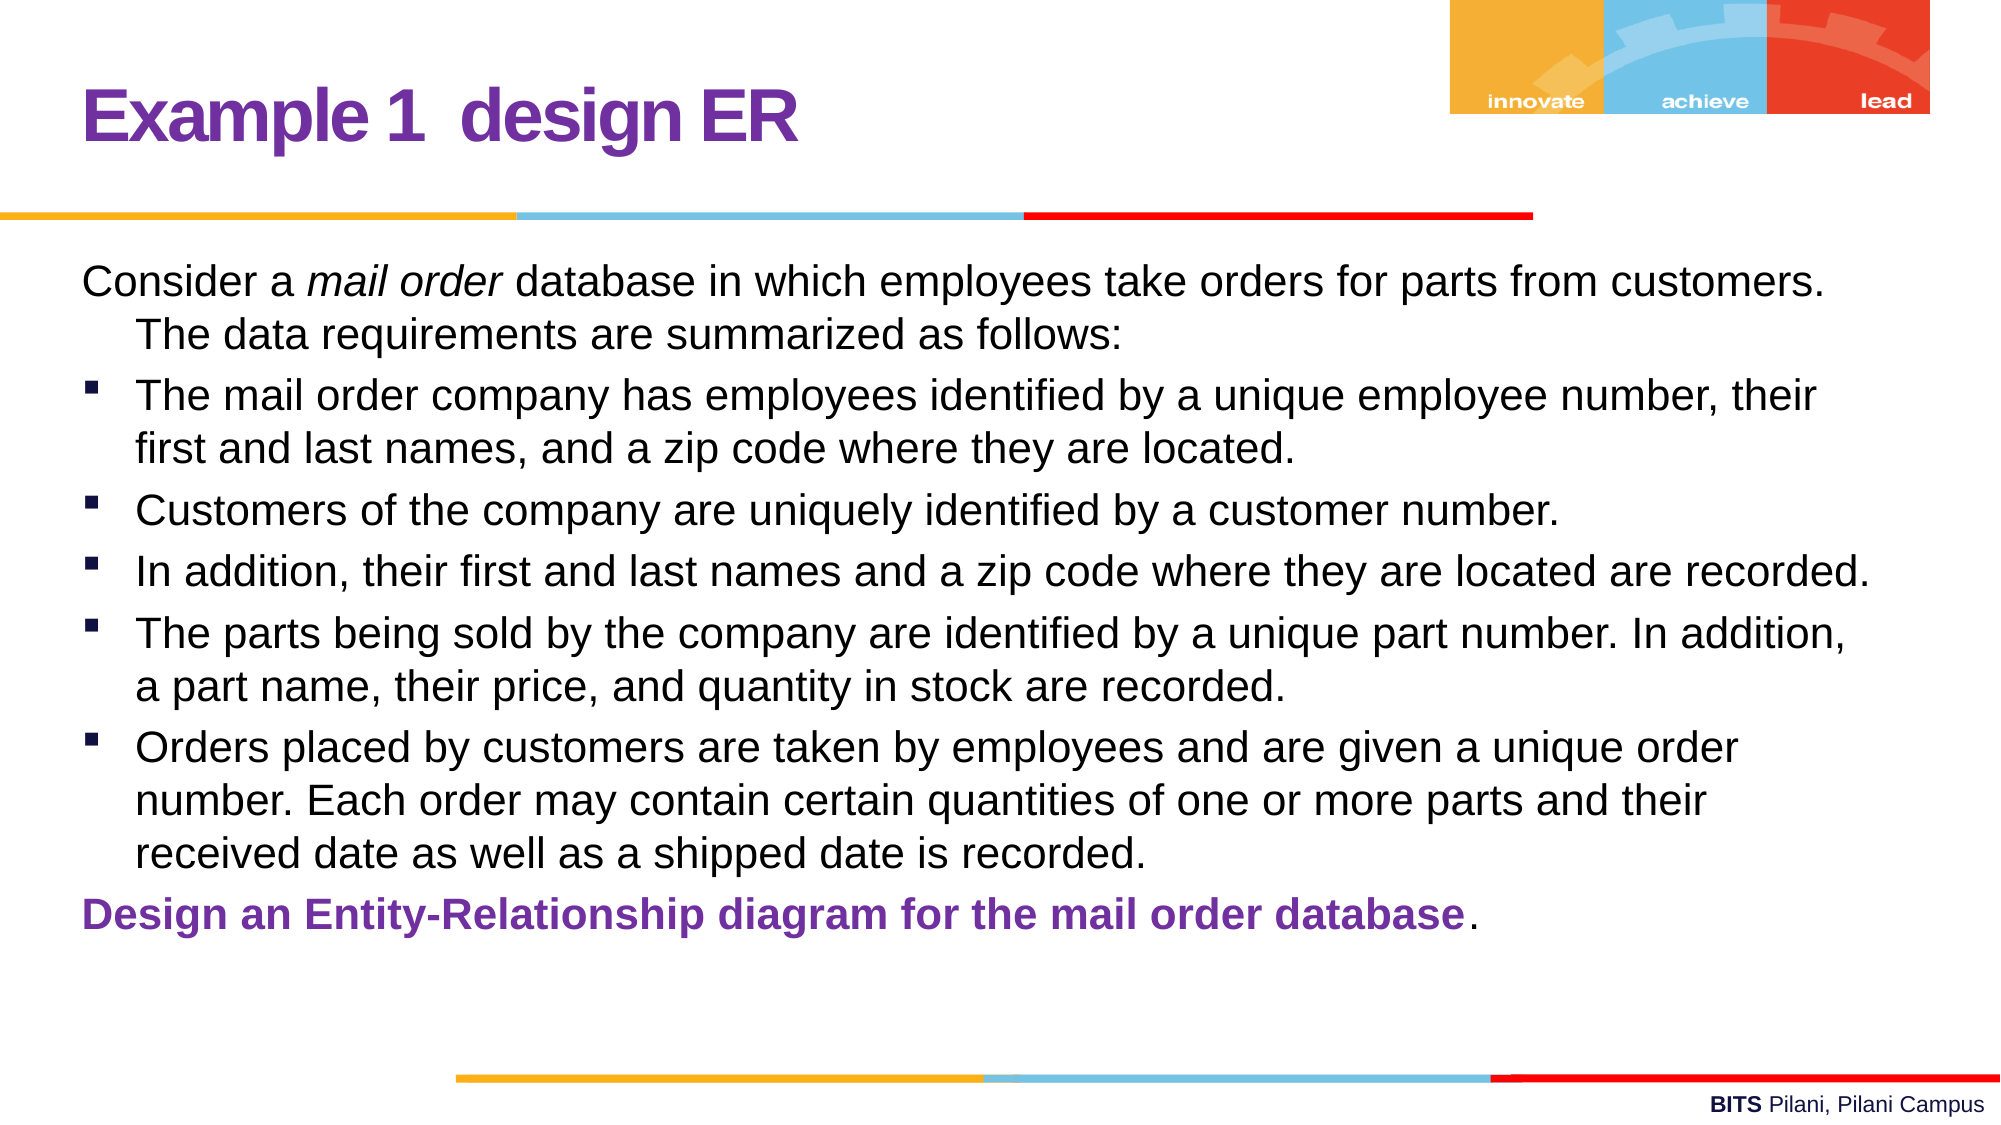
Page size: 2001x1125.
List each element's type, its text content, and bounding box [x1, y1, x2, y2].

picture [1449, 0, 1930, 114]
list Example 1 design ER [66, 24, 1450, 213]
list Consider a mail order database in which employees take orders for parts from customers. The data requirements are summarized as follows: The mail order company has employees identified by a unique employee number, their first and last names, and a zip code where they are located. Customers of the company are uniquely identified by a customer number. In addition, their first and last names and a zip code where they are located are recorded. The parts being sold by the company are identified by a unique part number. In addition, a part name, their price, and quantity in stock are recorded. Orders placed by customers are taken by employees and are given a unique order number. Each order may contain certain quantities of one or more parts and their received date as well as a shipped date is recorded. Design an Entity-Relationship diagram for the mail order database. [66, 245, 1890, 988]
